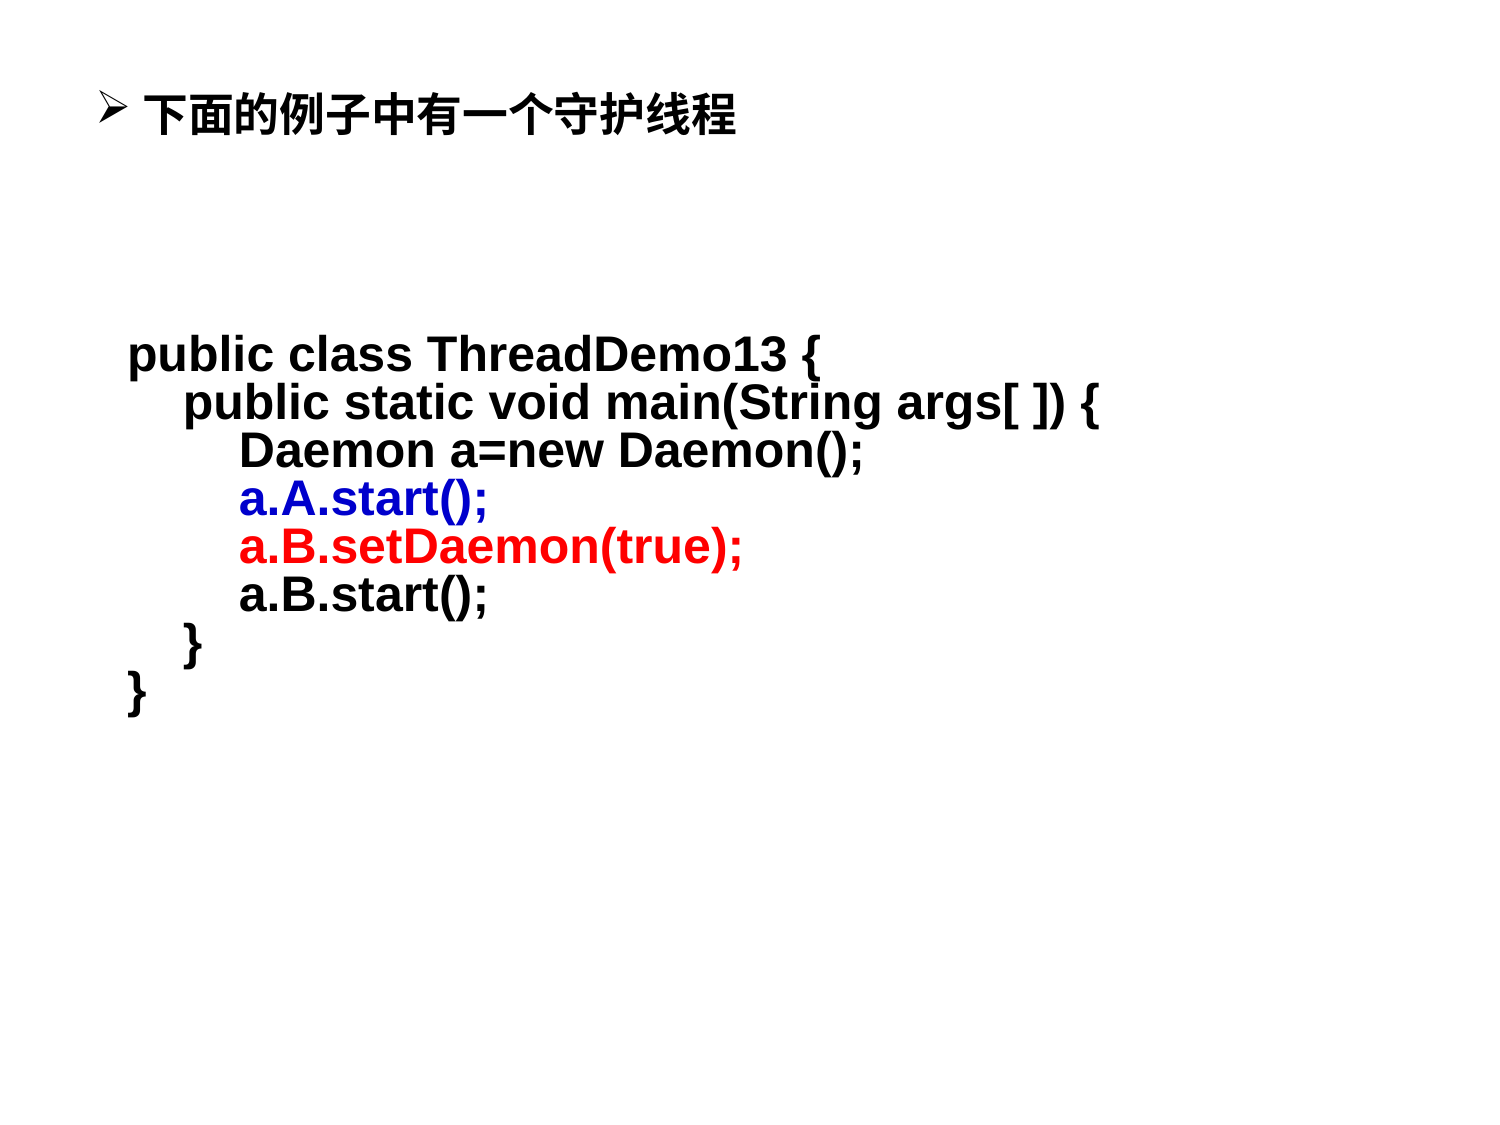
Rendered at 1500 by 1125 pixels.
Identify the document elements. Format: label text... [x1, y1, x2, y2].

text_box 下面的例子中有一个守护线程 [80, 78, 753, 148]
text_box public class ThreadDemo13 { public static void main(String args[ ]) { Daemon a=new Daemon(); a.A.start(); a.B.setDaemon(true); a.B.start(); } } [112, 326, 1270, 725]
